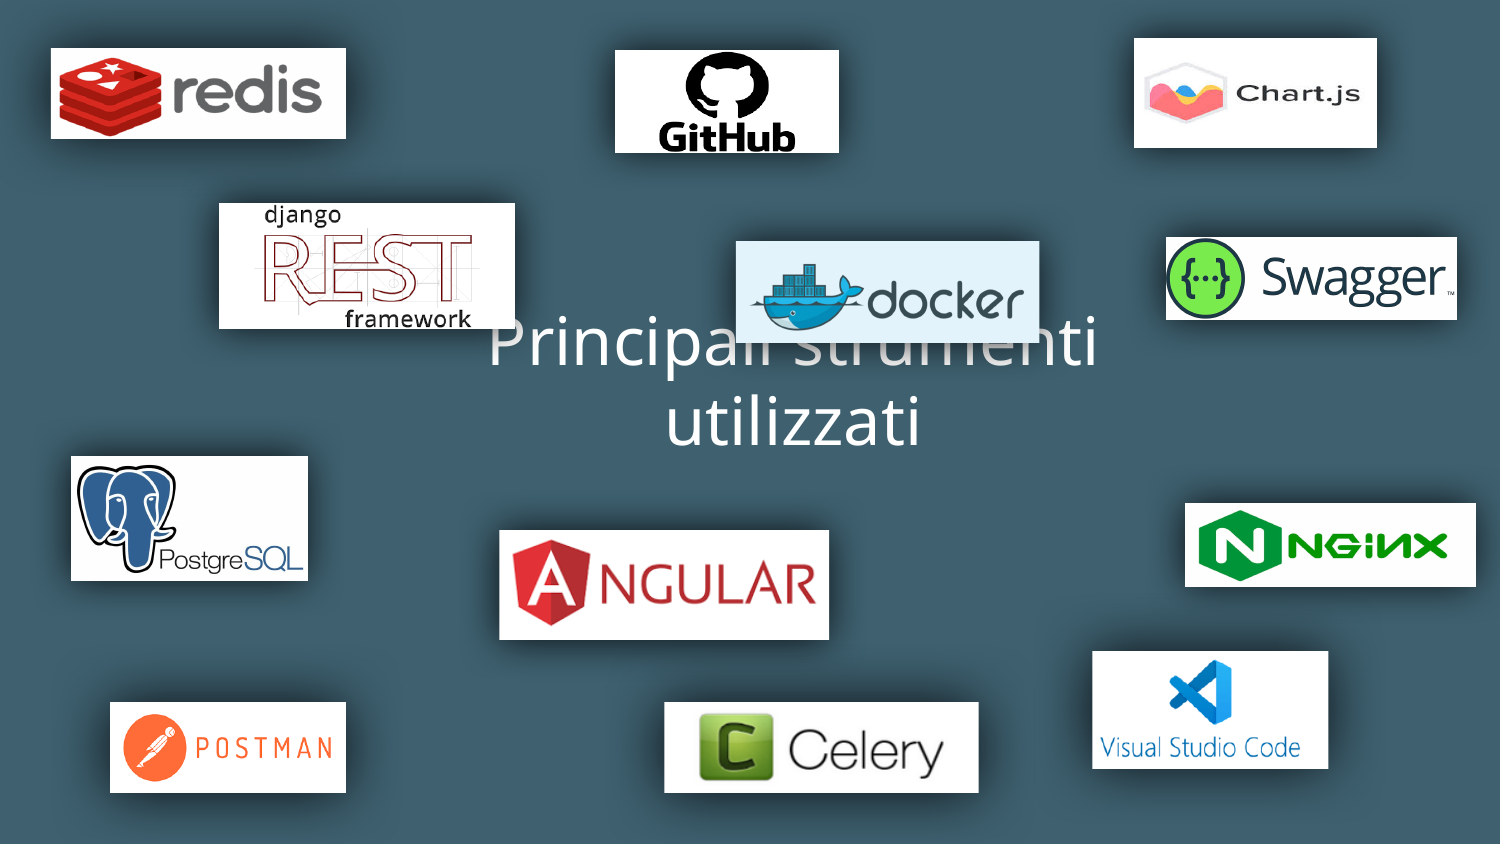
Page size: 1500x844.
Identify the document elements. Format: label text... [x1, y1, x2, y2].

picture [71, 456, 308, 582]
picture [1134, 38, 1378, 148]
picture [109, 702, 347, 793]
picture [50, 48, 347, 139]
picture [615, 50, 839, 153]
picture [219, 203, 515, 330]
picture [1092, 651, 1329, 769]
picture [1166, 237, 1457, 320]
picture [499, 530, 830, 641]
title Principali strumenti utilizzati [346, 349, 1242, 475]
picture [735, 241, 1040, 344]
picture [1185, 503, 1476, 587]
picture [664, 702, 979, 793]
